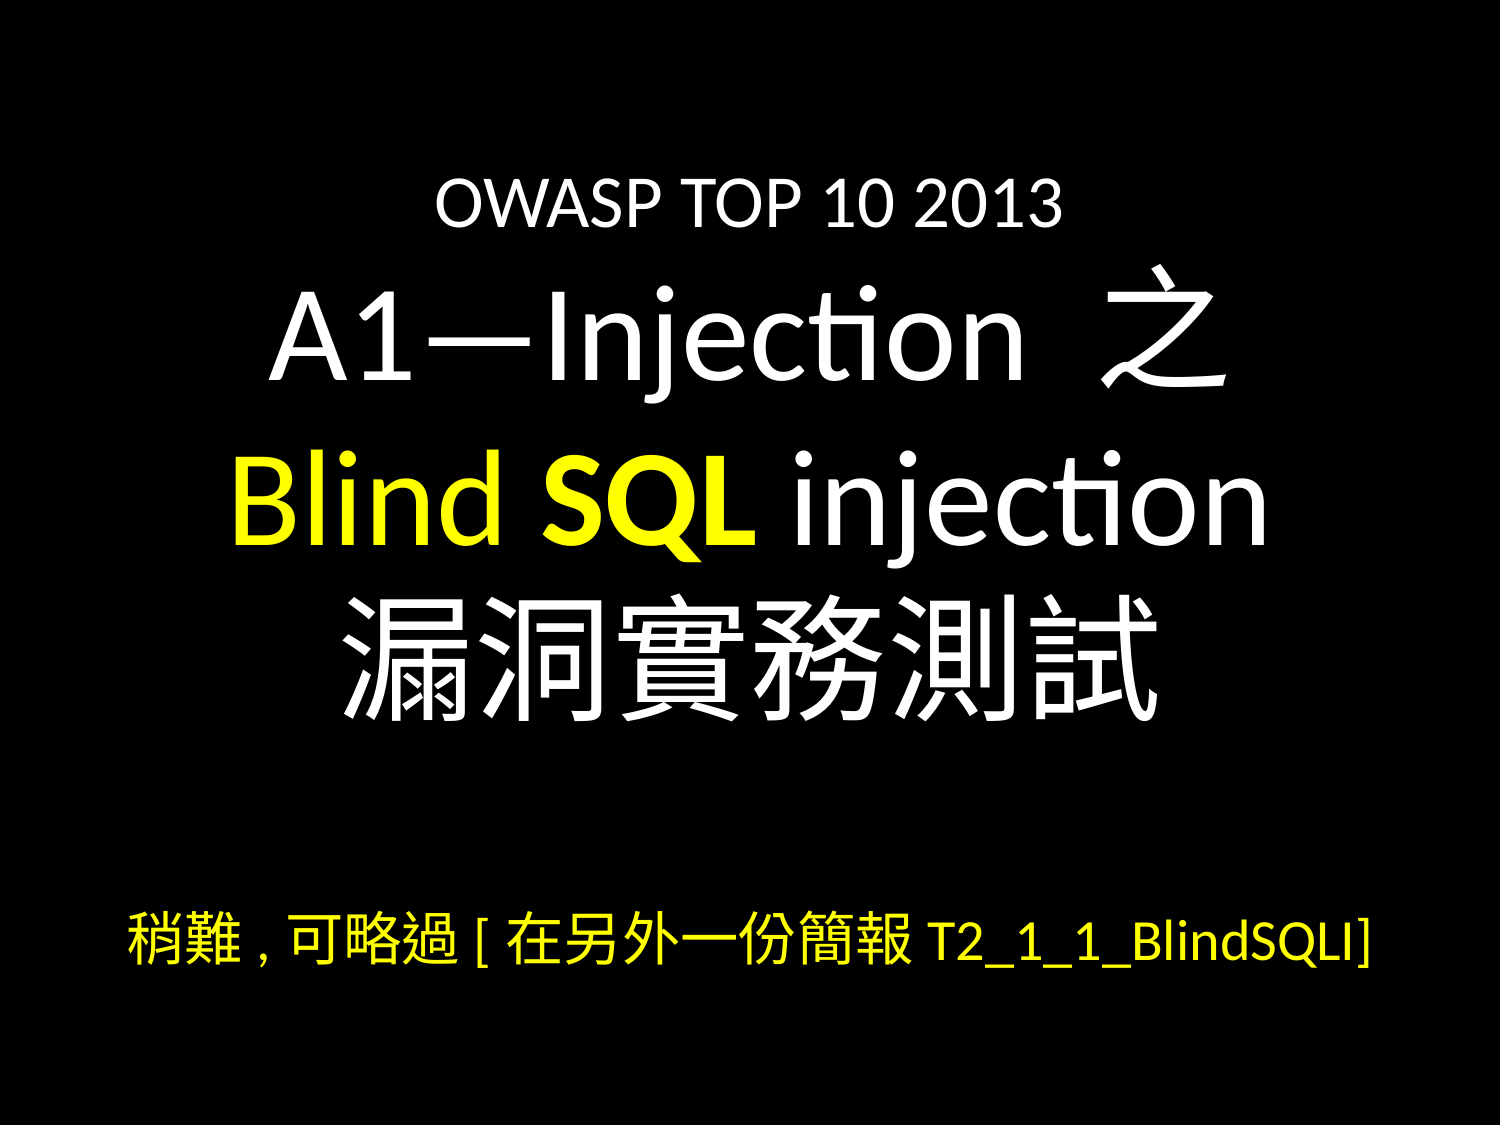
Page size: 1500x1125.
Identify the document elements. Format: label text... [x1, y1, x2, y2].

text_box OWASP TOP 10 2013 A1—Injection 之 Blind SQL injection 漏洞實務測試 稍難,可略過[在另外一份簡報T2_1_1_BlindSQLI] [0, 0, 1500, 1125]
